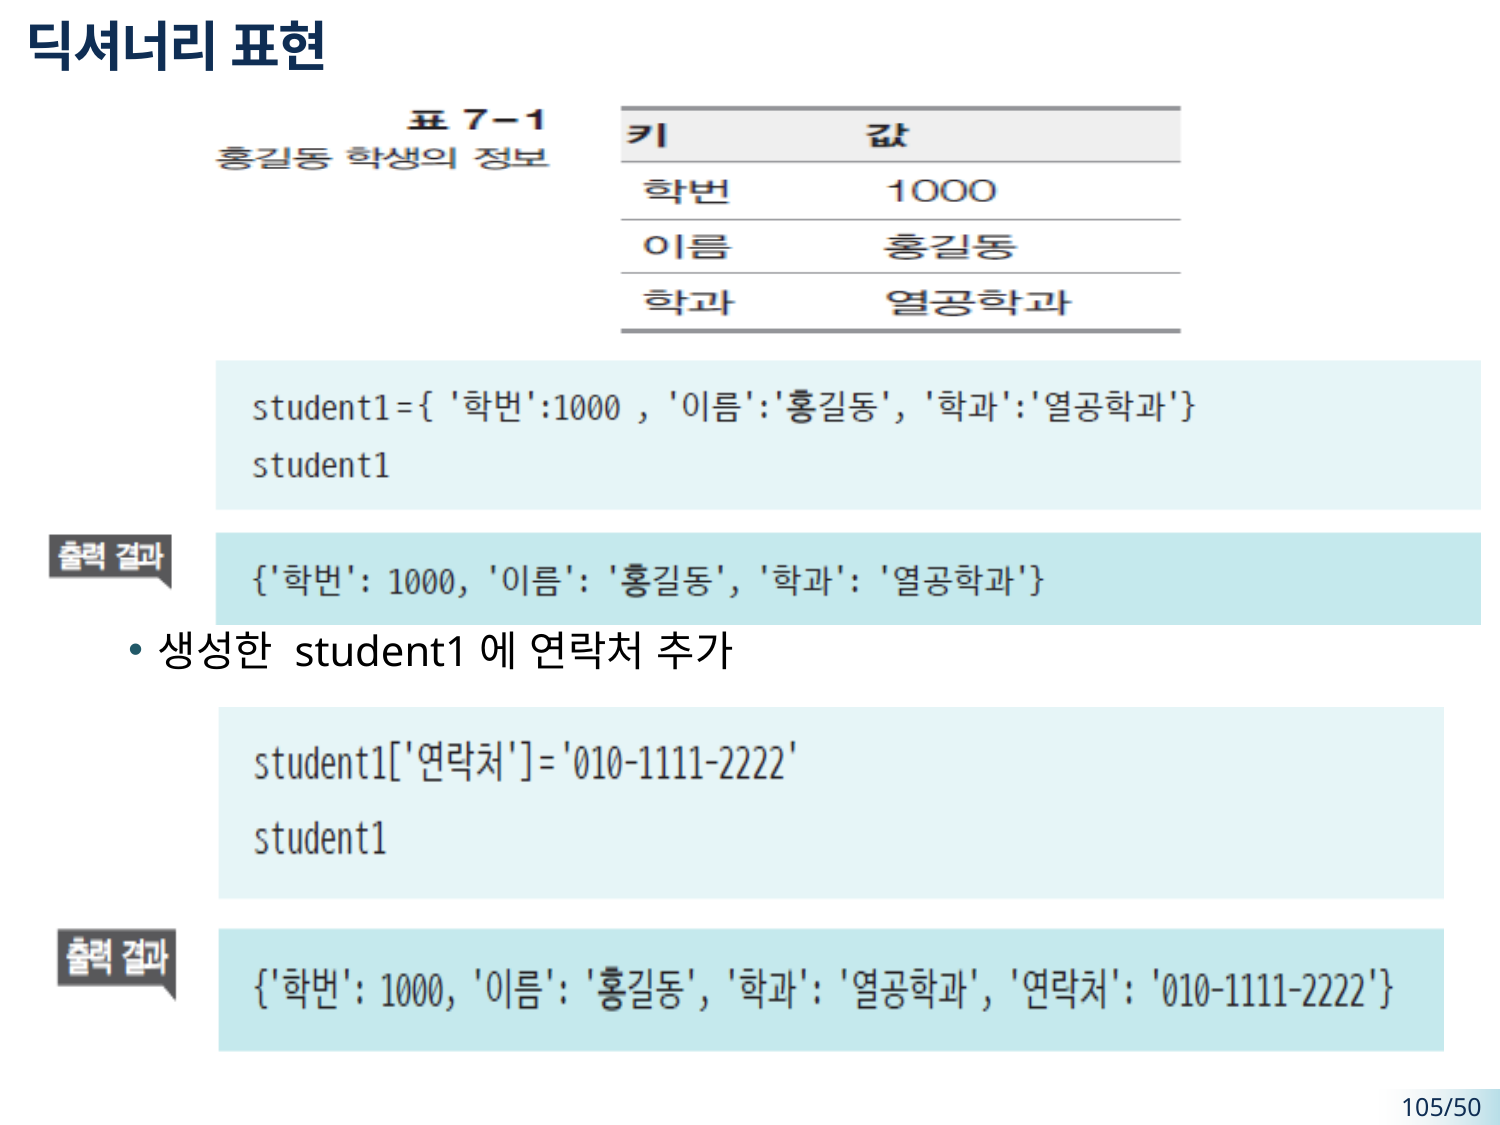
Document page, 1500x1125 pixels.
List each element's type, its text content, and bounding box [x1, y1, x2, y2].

title 딕셔너리 표현 [10, 5, 1288, 84]
list 생성한 student1에 연락처 추가 [10, 126, 1481, 1057]
picture [48, 358, 1482, 625]
picture [210, 100, 1194, 343]
picture [48, 707, 1445, 1058]
